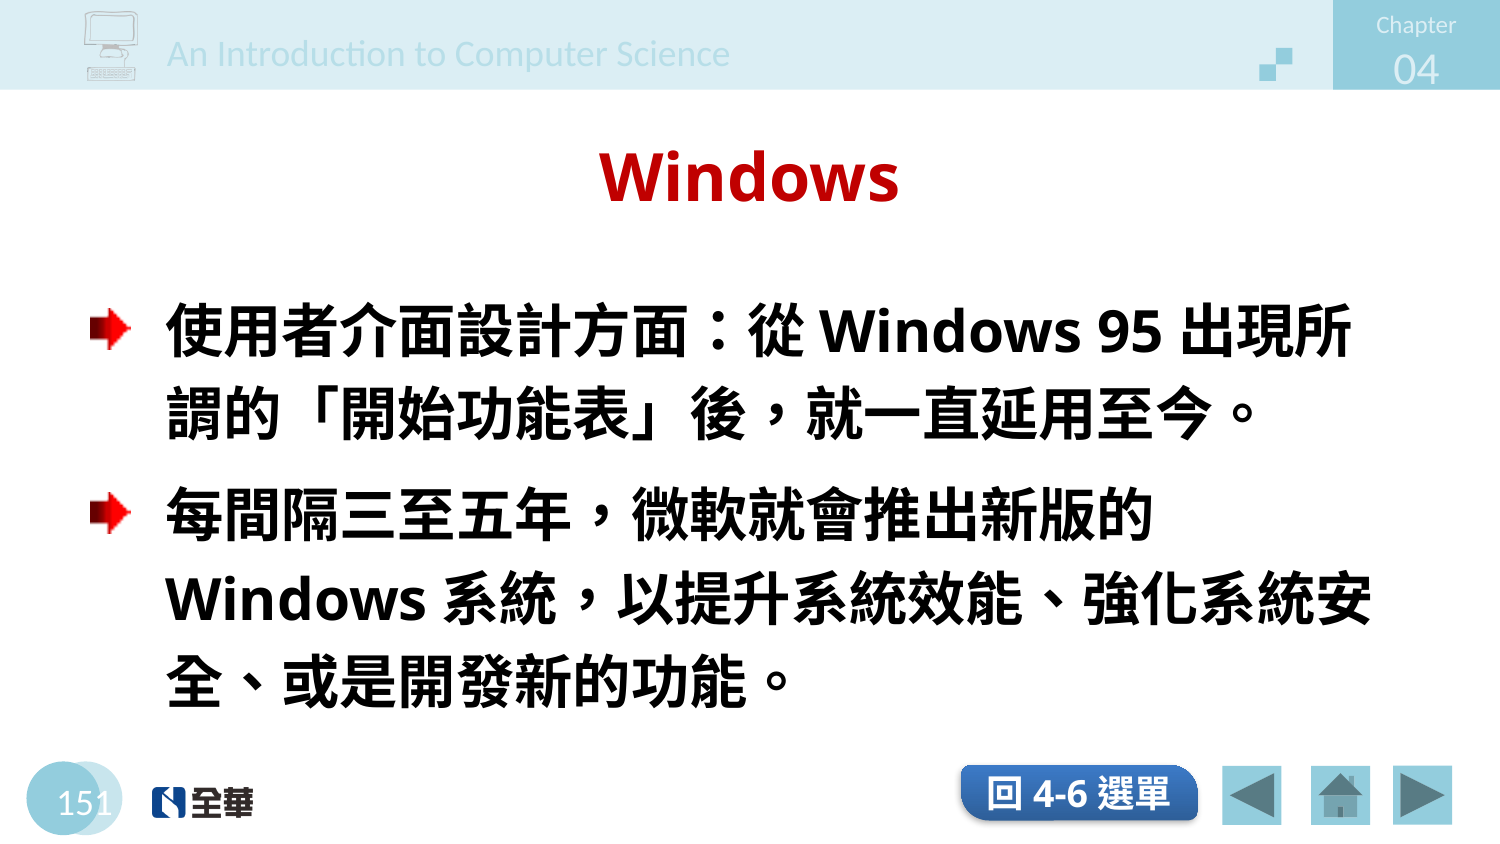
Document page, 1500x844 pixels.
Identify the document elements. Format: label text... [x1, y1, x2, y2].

picture [84, 11, 138, 81]
picture [152, 787, 253, 818]
title Windows [75, 104, 1425, 245]
text_box 回4-6選單 [961, 765, 1198, 821]
list 使用者介面設計方面：從Windows 95出現所謂的「開始功能表」後，就一直延用至今。 每間隔三至五年，微軟就會推出新版的Windows系統，以提升系統效能、強化系統安全、或是開發新的功能。 [75, 272, 1425, 754]
picture [90, 492, 131, 534]
picture [90, 308, 131, 350]
